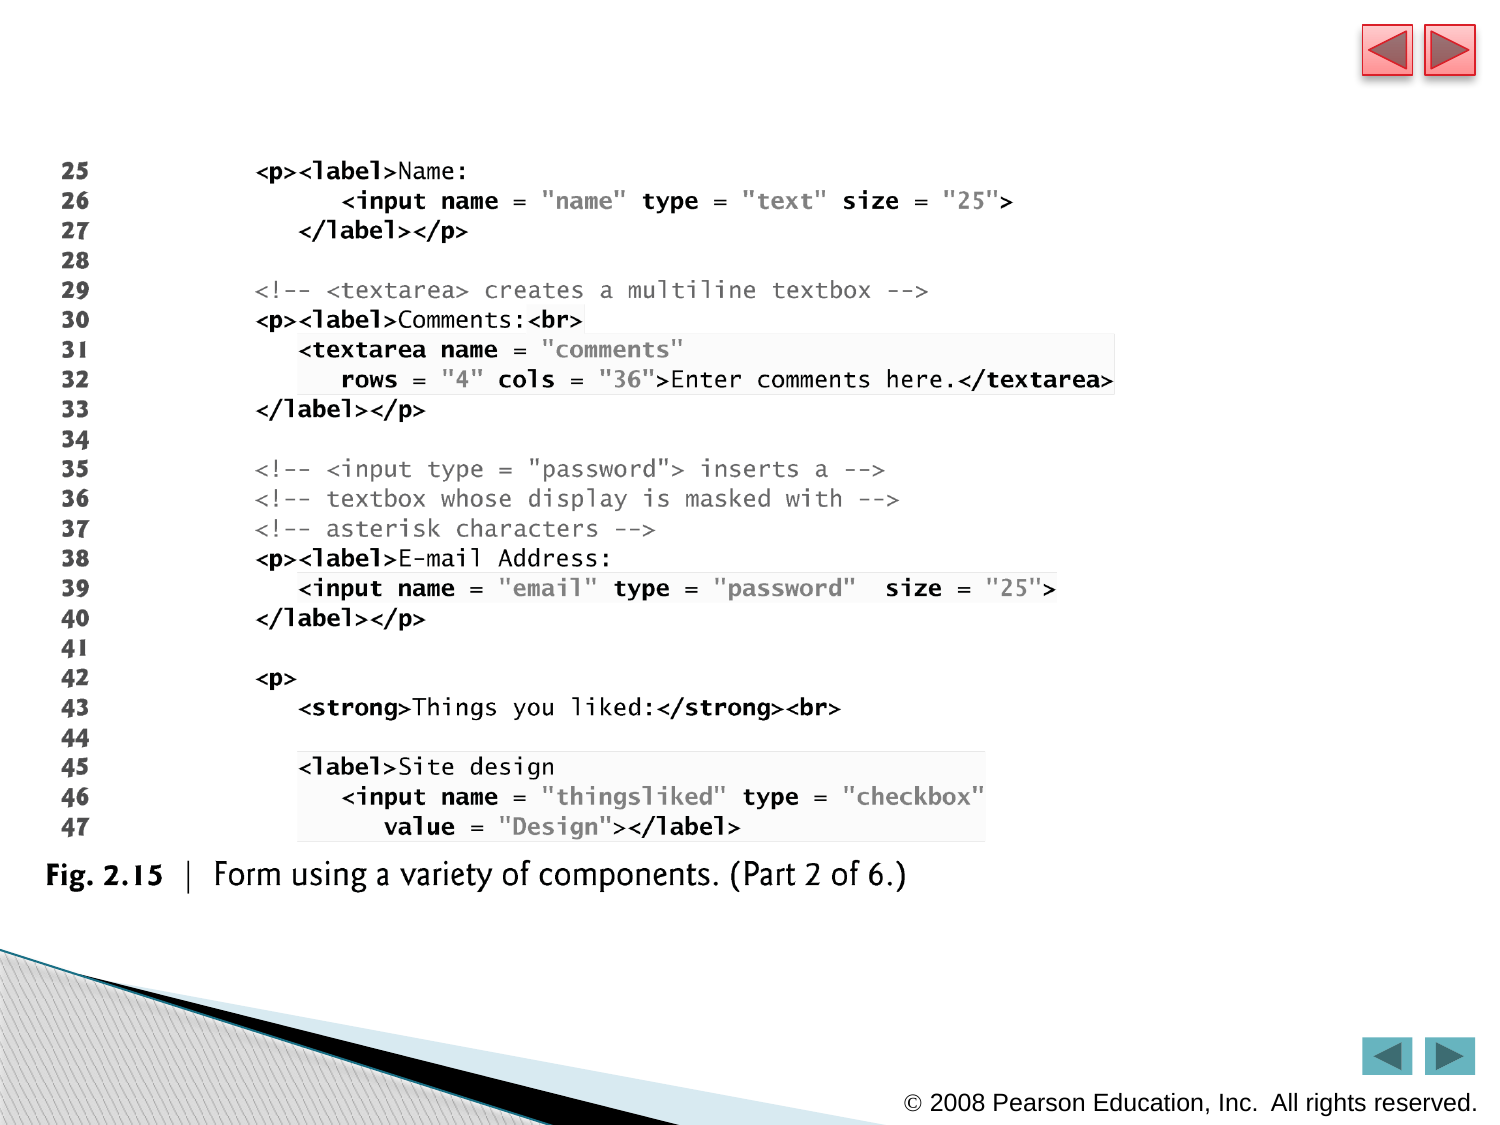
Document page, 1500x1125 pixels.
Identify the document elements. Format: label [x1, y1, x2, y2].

picture [0, 106, 1500, 1018]
